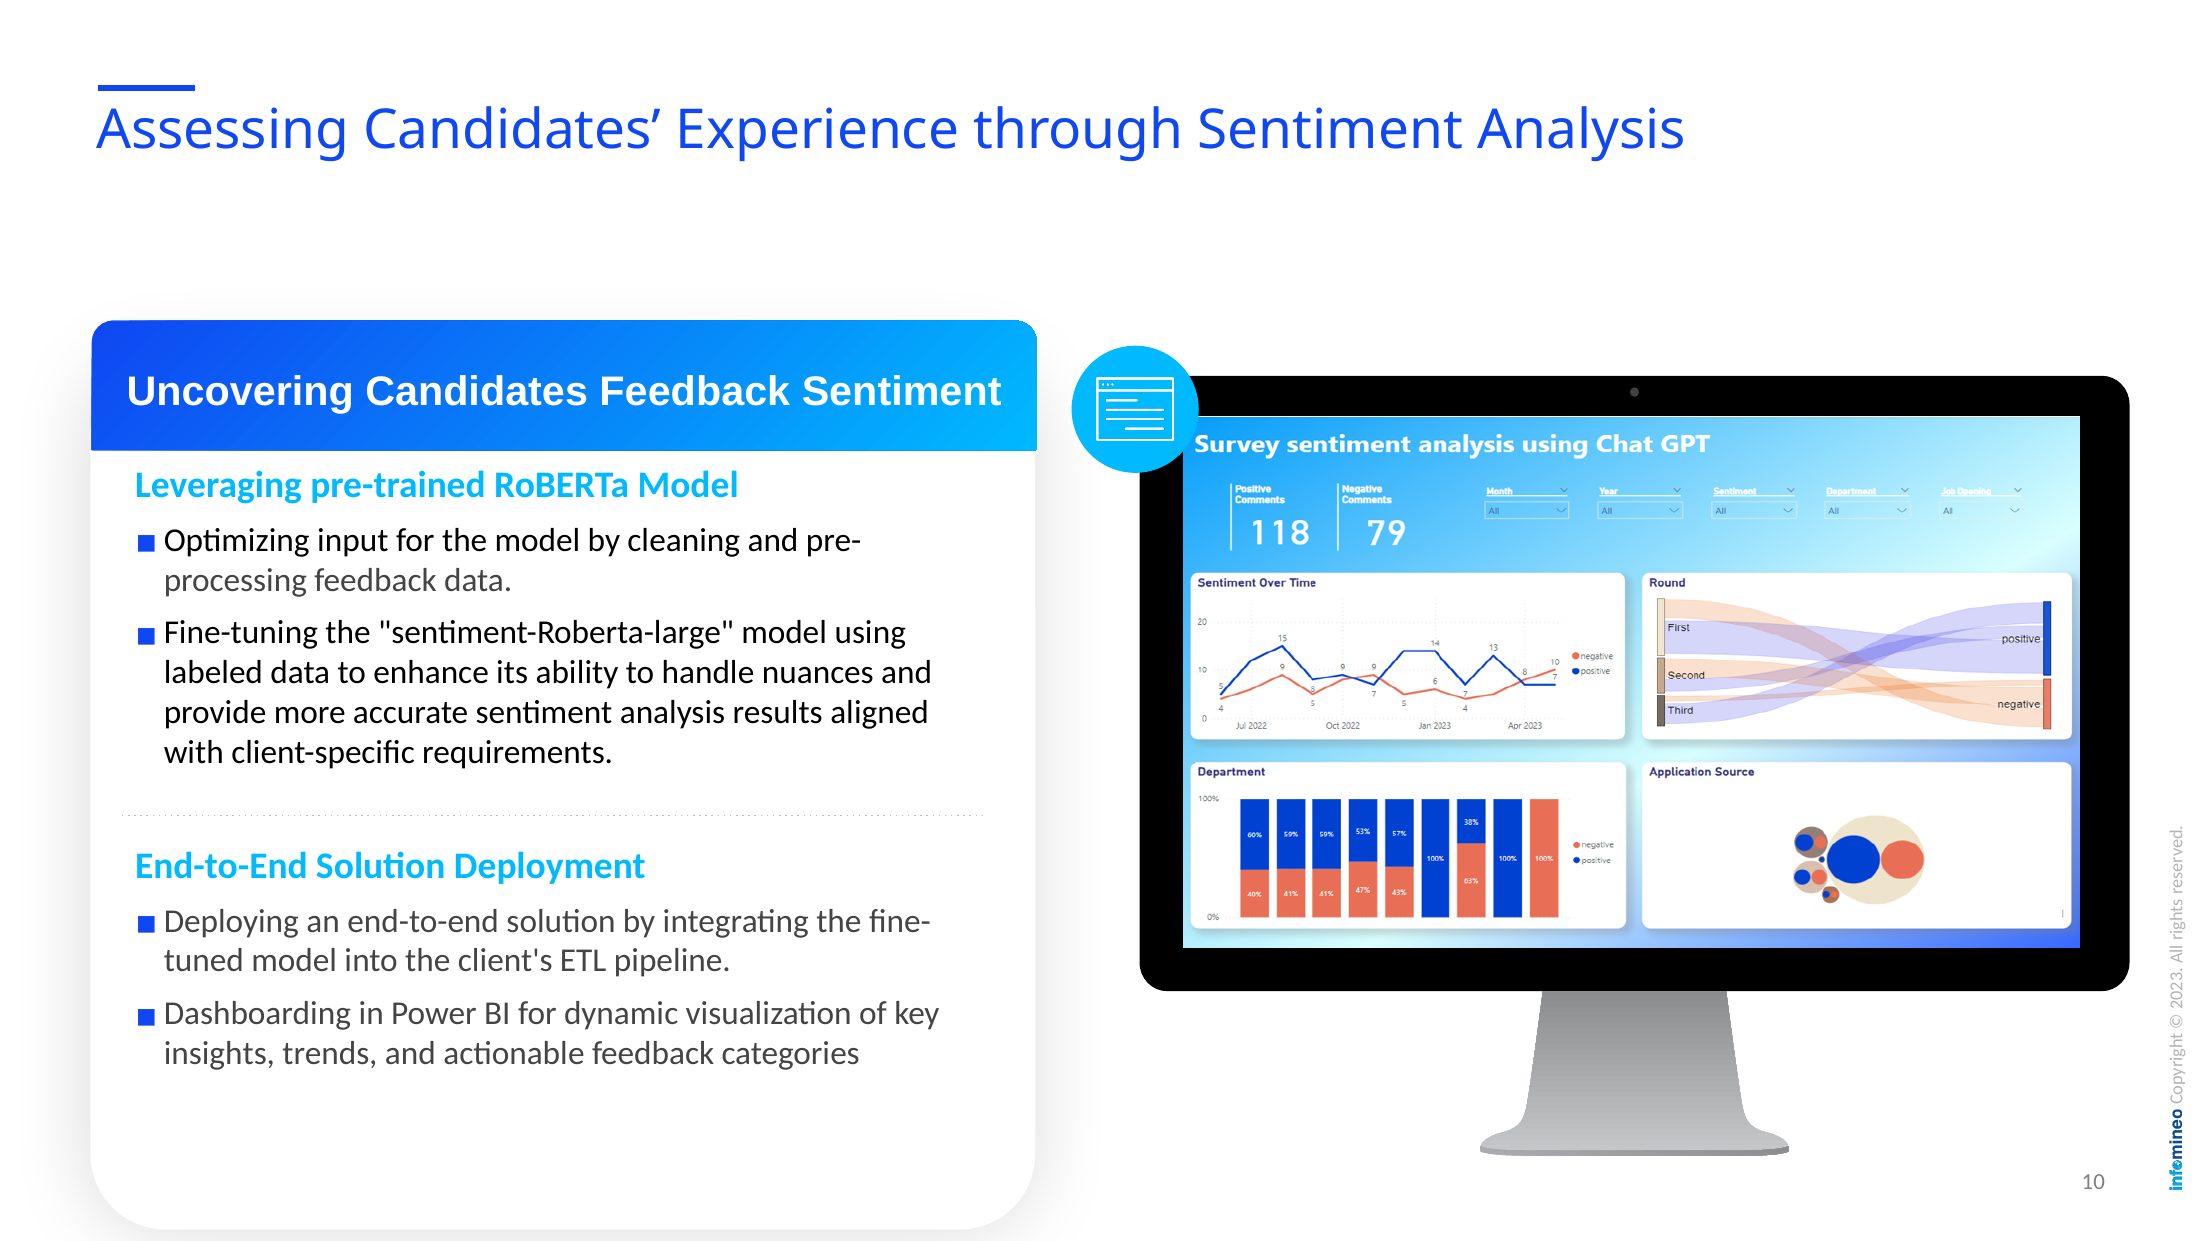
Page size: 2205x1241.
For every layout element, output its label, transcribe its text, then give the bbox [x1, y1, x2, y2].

text_box End-to-End Solution Deployment Deploying an end-to-end solution by integrating the fine-tuned model into the client's ETL pipeline. Dashboarding in Power BI for dynamic visualization of key insights, trends, and actionable feedback categories [135, 834, 996, 1119]
text_box Leveraging pre-trained RoBERTa Model Optimizing input for the model by cleaning and pre-processing feedback data. Fine-tuning the "sentiment-Roberta-large" model using labeled data to enhance its ability to handle nuances and provide more accurate sentiment analysis results aligned with client-specific requirements. [135, 453, 996, 809]
picture [2170, 1110, 2182, 1169]
title Assessing Candidates’ Experience through Sentiment Analysis [96, 101, 2102, 309]
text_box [1071, 345, 1199, 474]
text_box Uncovering Candidates Feedback Sentiment [91, 320, 1037, 451]
picture [1182, 416, 2080, 948]
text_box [1139, 375, 2130, 1156]
text_box [90, 424, 1036, 1230]
